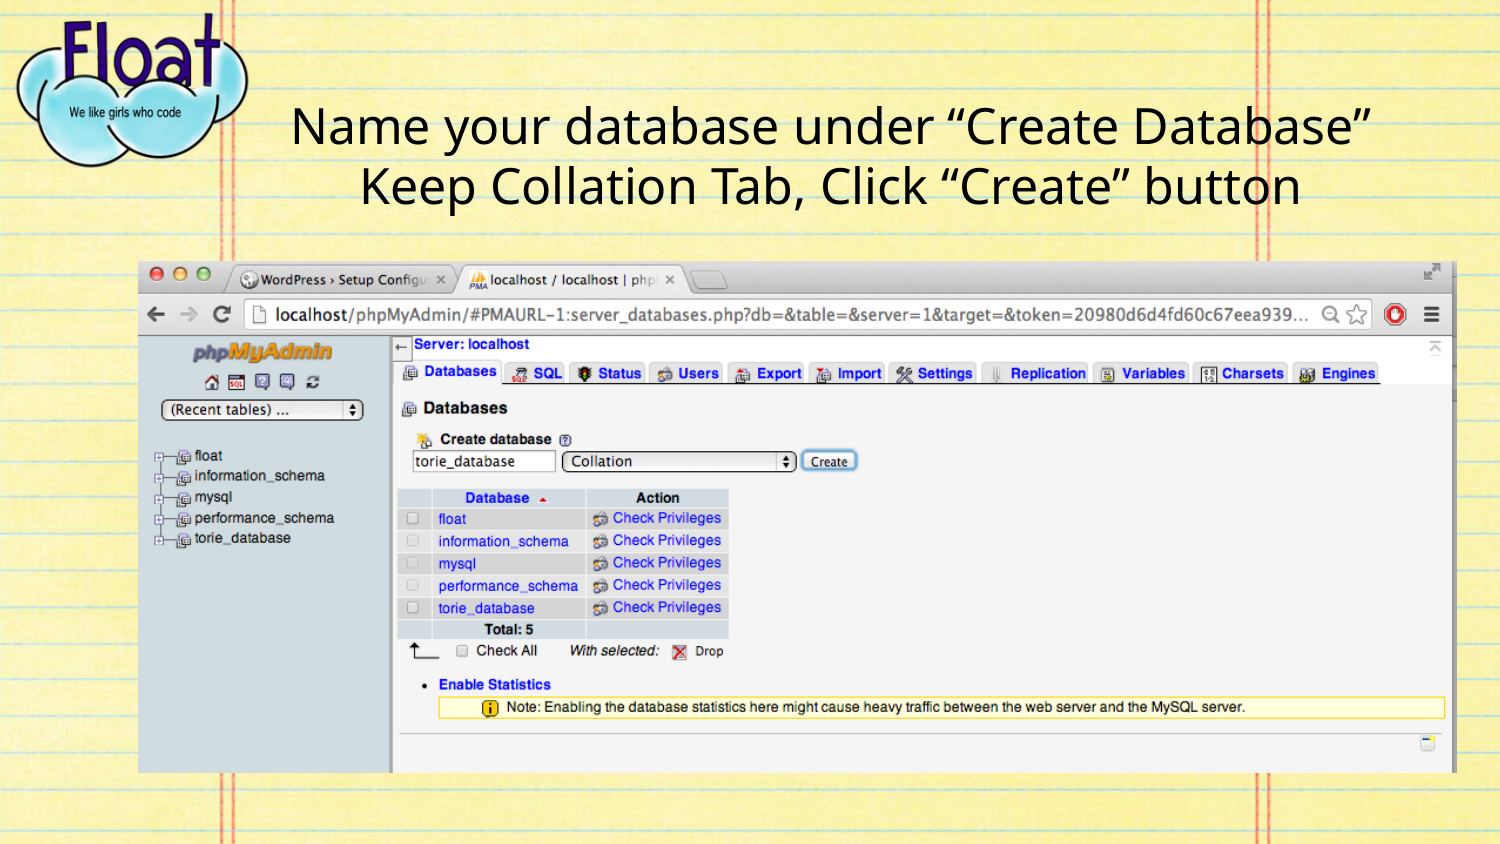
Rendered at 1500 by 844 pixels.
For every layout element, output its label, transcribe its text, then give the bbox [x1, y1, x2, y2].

picture [0, 0, 1500, 844]
title Name your database under “Create Database” Keep Collation Tab, Click “Create” button [81, 89, 1431, 231]
